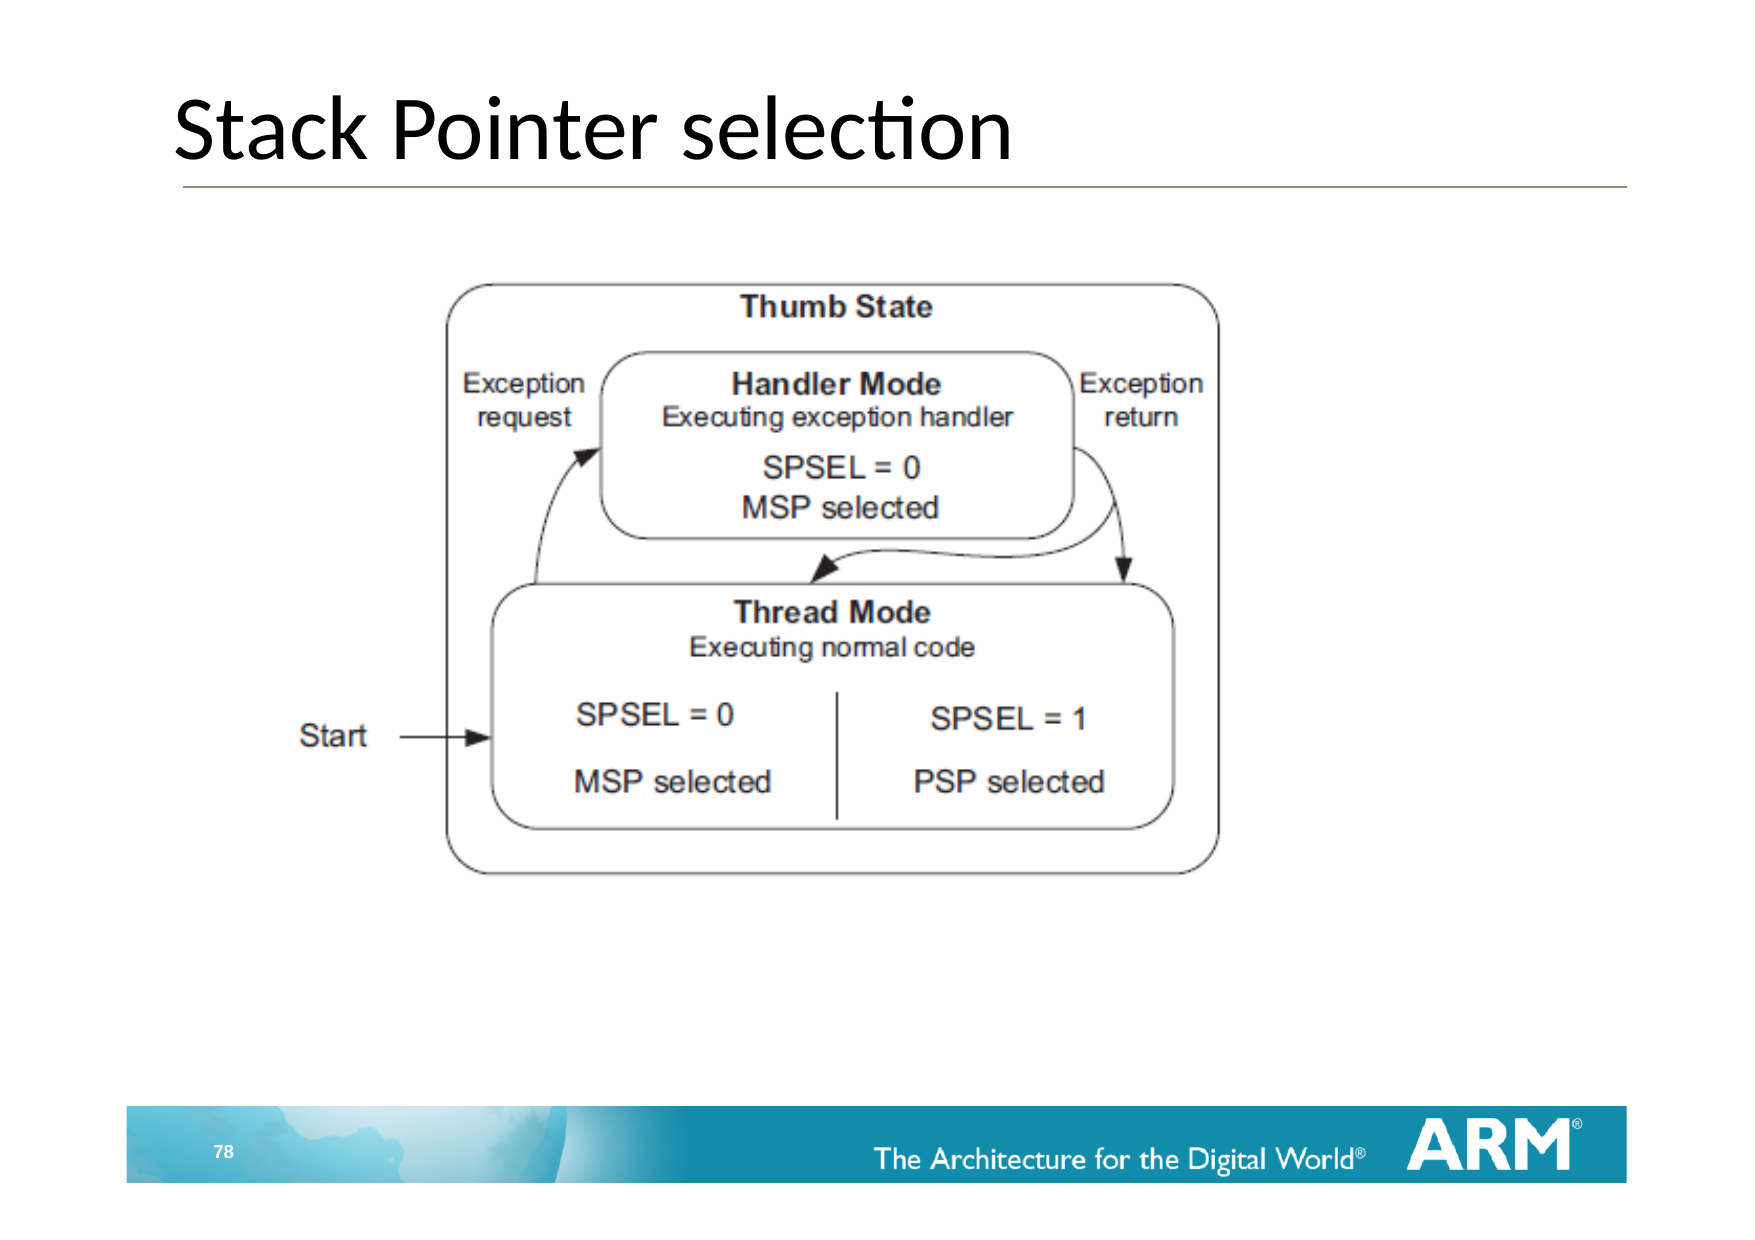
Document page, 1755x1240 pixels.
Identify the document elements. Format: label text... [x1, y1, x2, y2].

title Stack Pointer selection [173, 80, 1581, 172]
slide_number 78 [198, 1139, 287, 1187]
picture [126, 1106, 1627, 1183]
picture [243, 253, 1277, 879]
